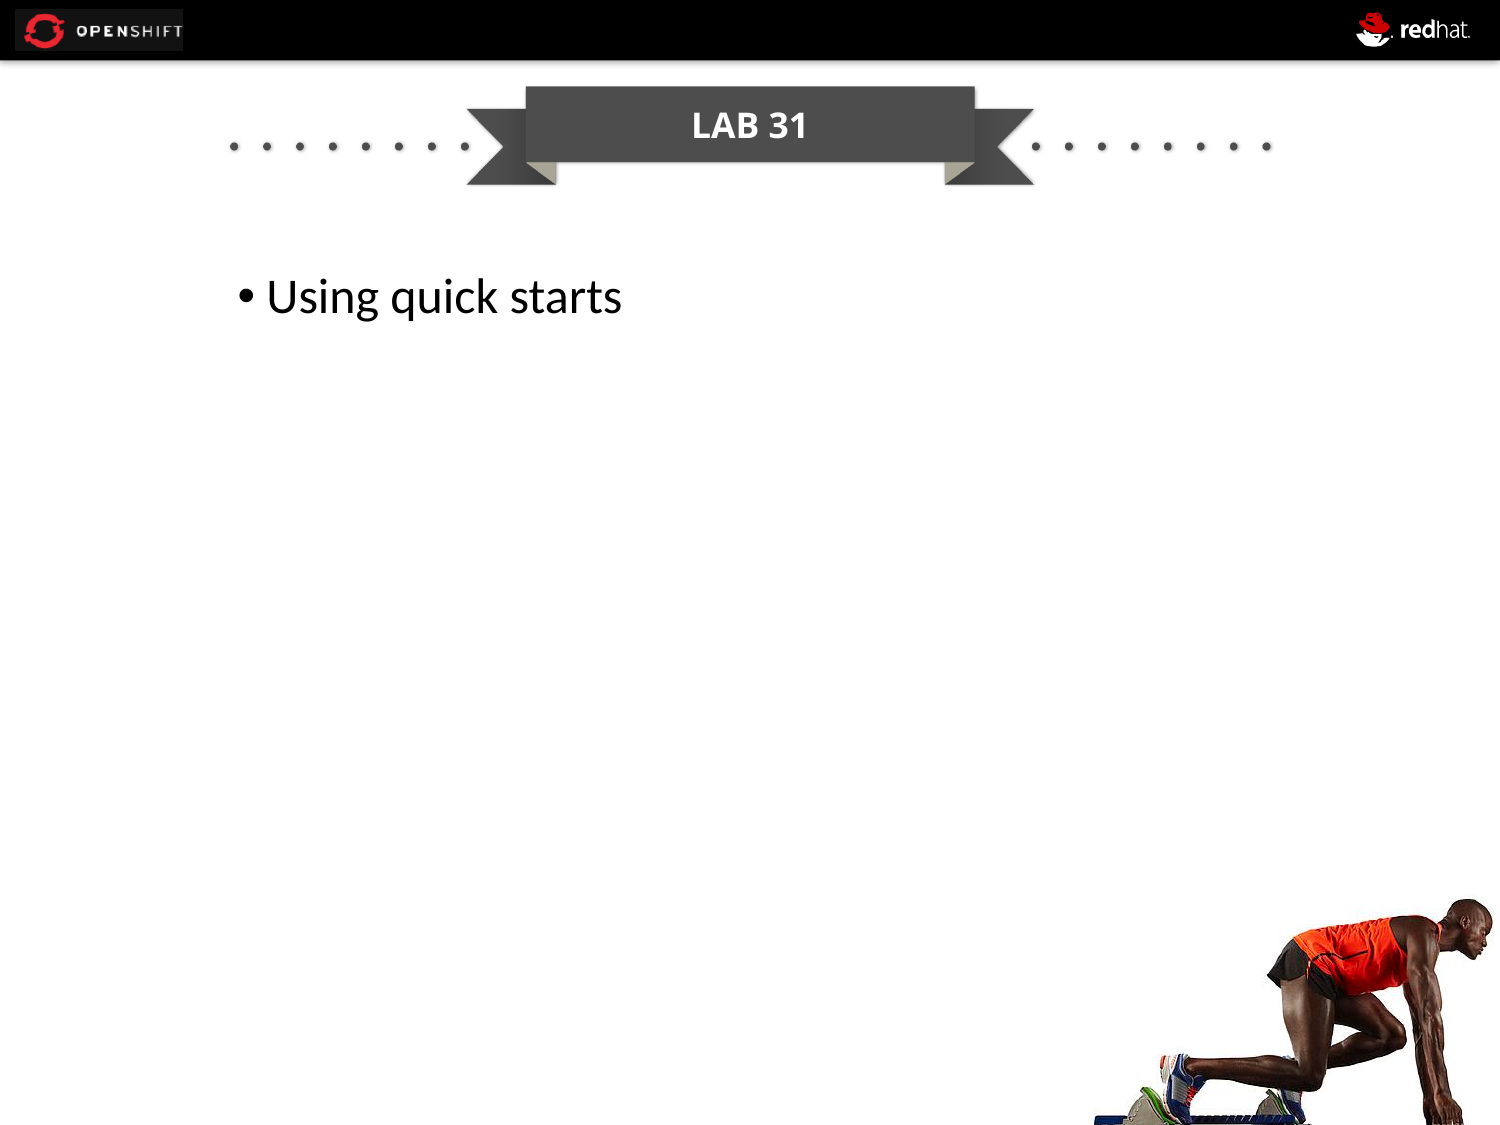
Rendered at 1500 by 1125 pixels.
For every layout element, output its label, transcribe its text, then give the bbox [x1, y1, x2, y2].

picture [1090, 850, 1500, 1125]
picture [15, 9, 183, 51]
text_box Using quick starts [222, 261, 638, 418]
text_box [116, 83, 1383, 193]
picture [1355, 8, 1470, 47]
